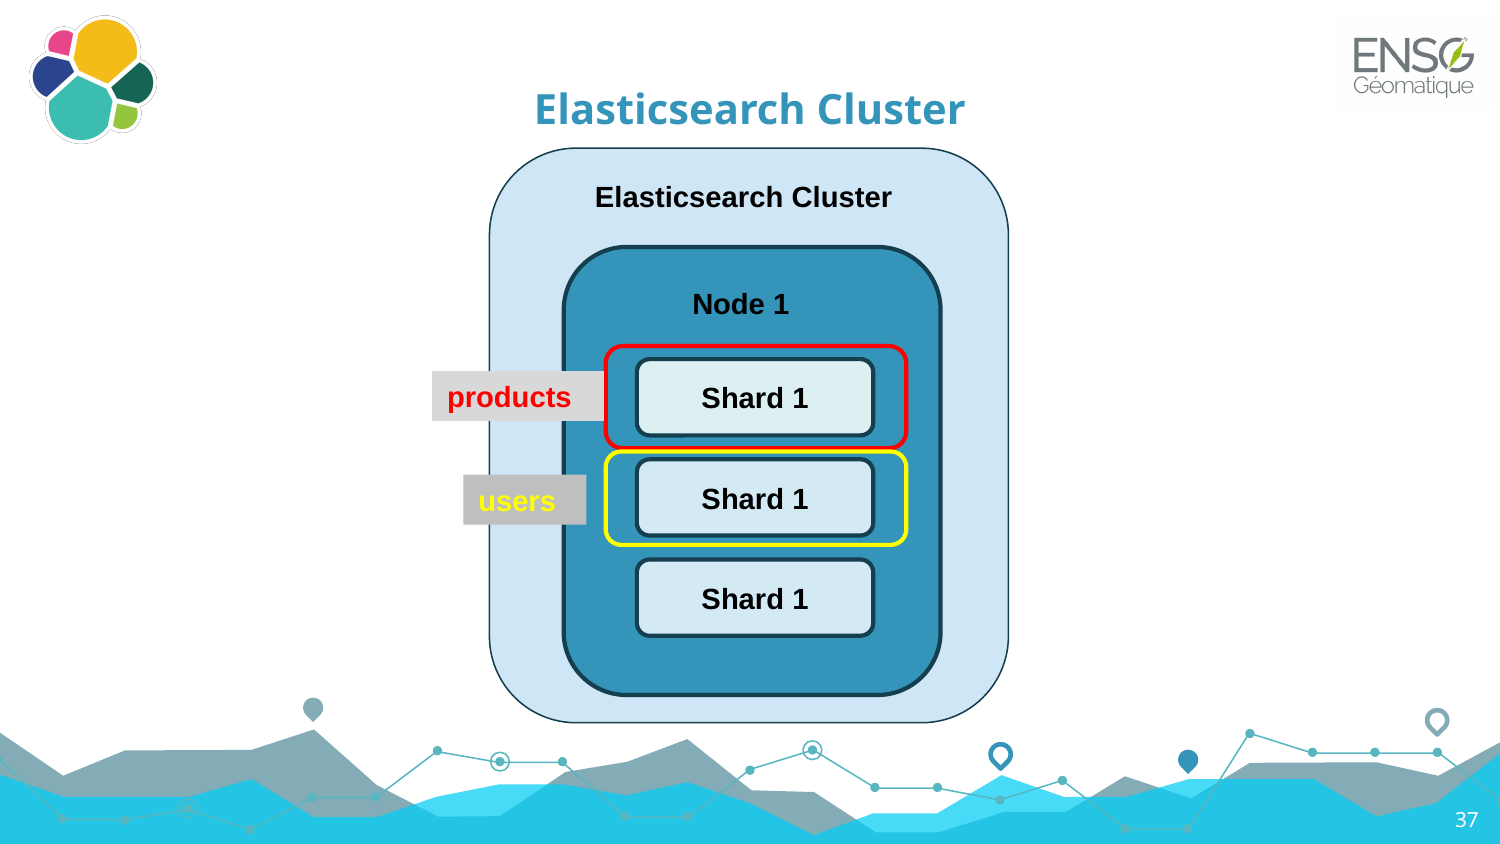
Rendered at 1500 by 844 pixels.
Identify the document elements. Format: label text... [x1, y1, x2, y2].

title Elasticsearch Cluster [176, 30, 1324, 149]
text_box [431, 147, 1009, 723]
slide_number 37 [1403, 791, 1494, 844]
picture [29, 15, 157, 144]
picture [1334, 17, 1494, 110]
